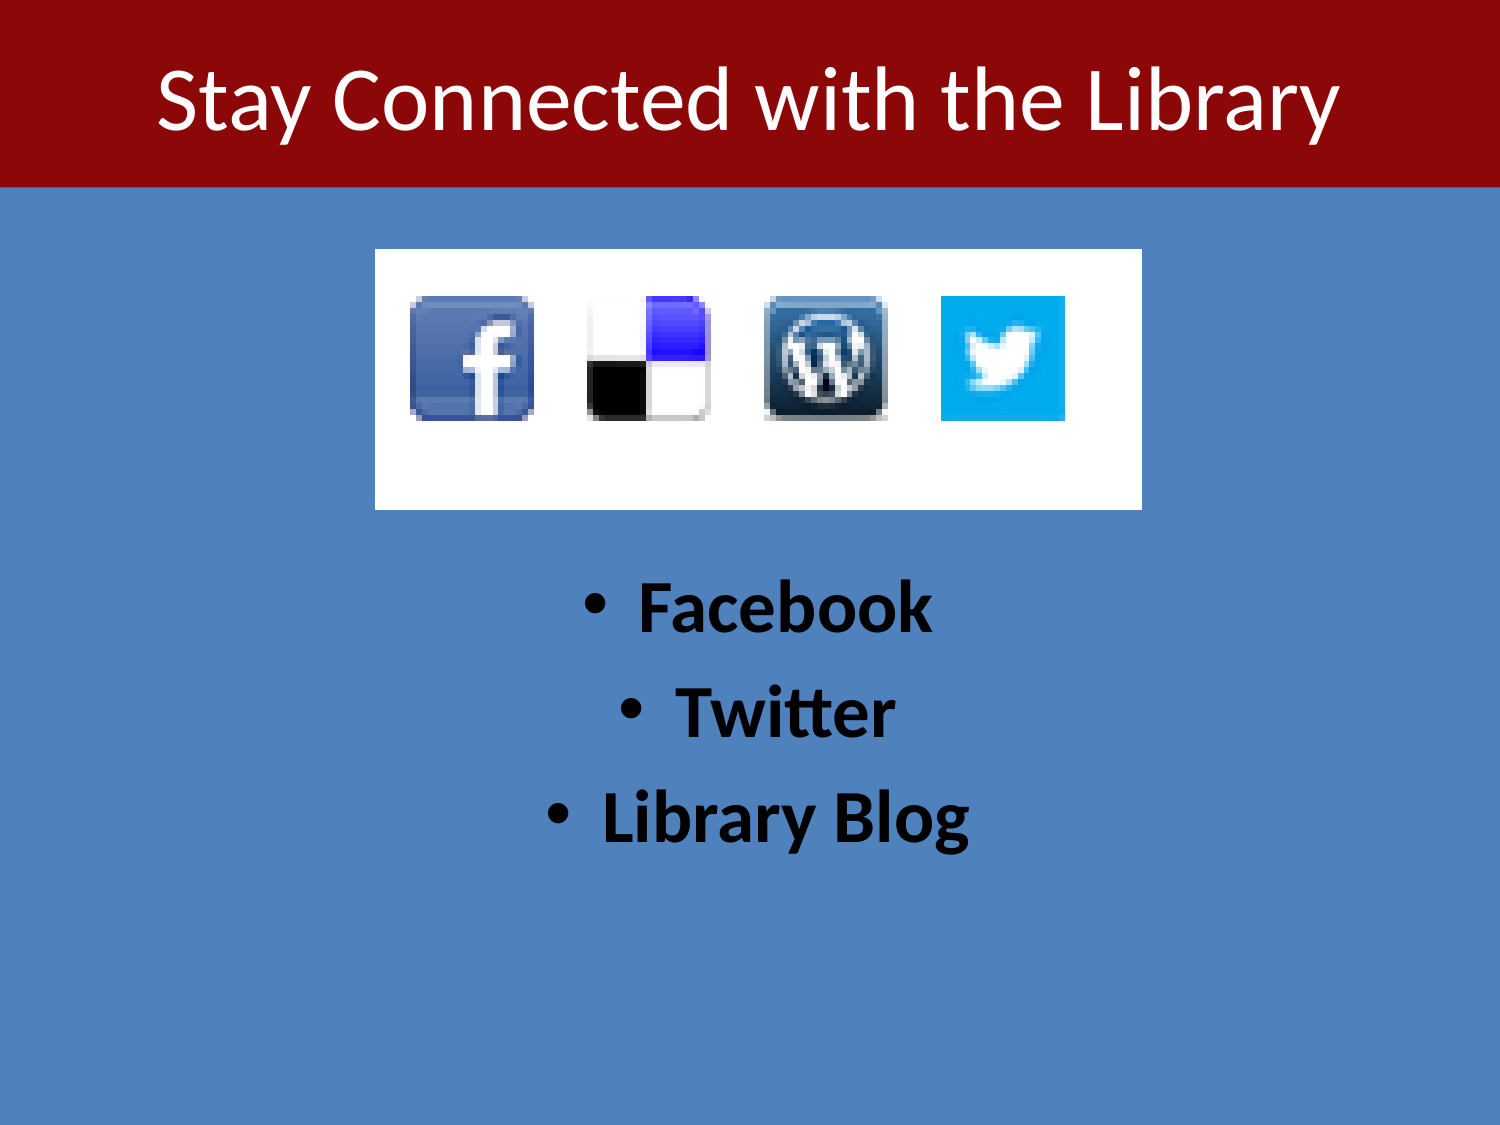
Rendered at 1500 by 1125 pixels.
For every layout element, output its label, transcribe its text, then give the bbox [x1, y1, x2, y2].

list Facebook Twitter Library Blog [420, 549, 1096, 929]
title Stay Connected with the Library [0, 0, 1500, 190]
picture [374, 249, 1142, 510]
